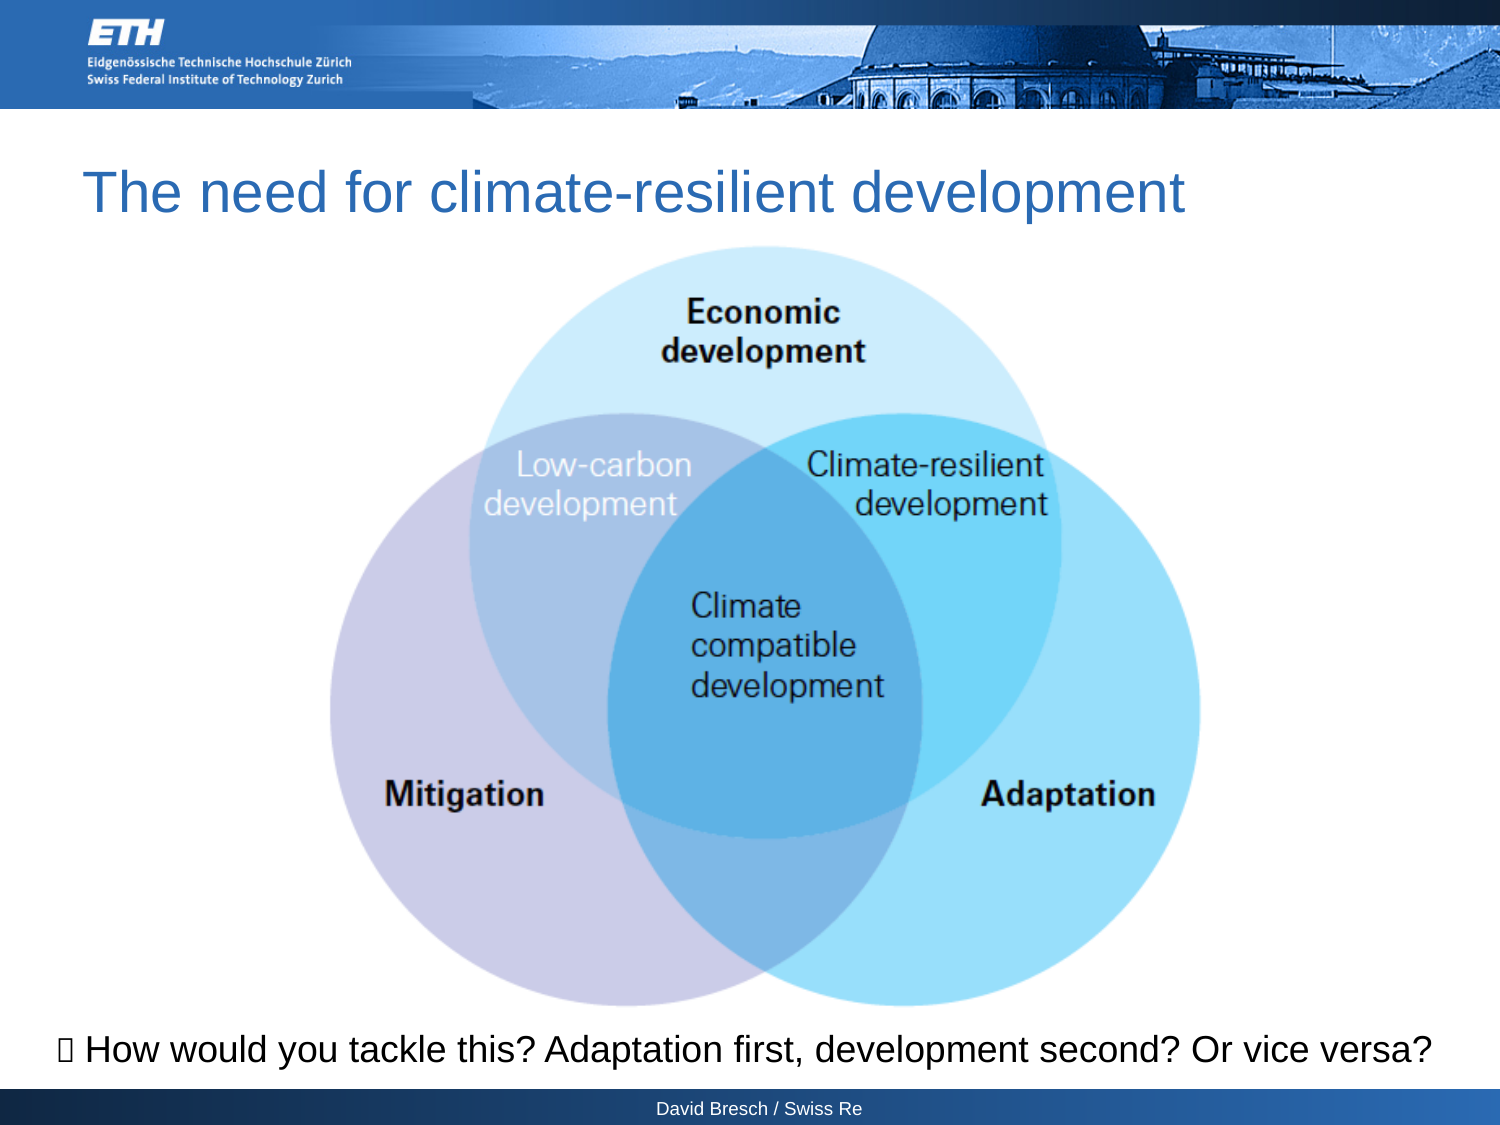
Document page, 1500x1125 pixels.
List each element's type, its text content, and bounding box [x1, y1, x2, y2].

text_box  How would you tackle this? Adaptation first, development second? Or vice versa? [40, 1017, 1448, 1078]
picture [0, 0, 1500, 109]
text_box The need for climate-resilient development [67, 137, 1500, 241]
picture [311, 233, 1211, 1019]
